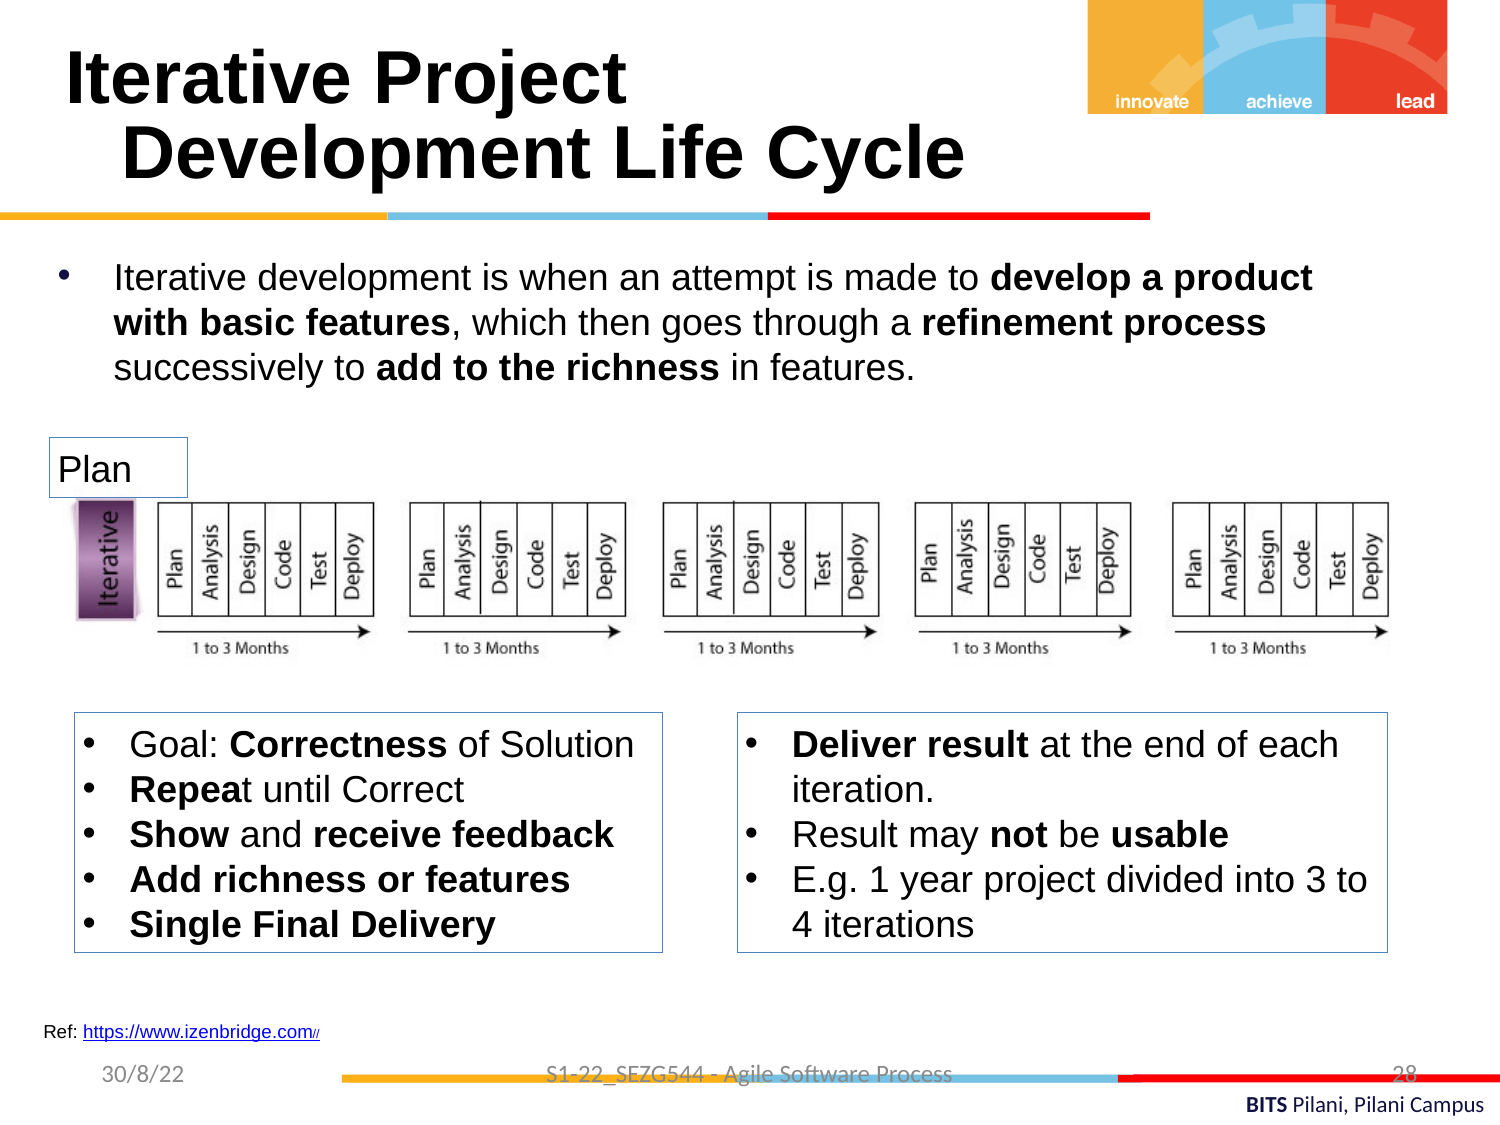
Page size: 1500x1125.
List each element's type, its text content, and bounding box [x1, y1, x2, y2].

text_box Goal: Correctness of Solution Repeat until Correct Show and receive feedback Add richness or features Single Final Delivery [74, 712, 663, 953]
text_box Plan [49, 437, 188, 498]
text_box 30/8/22 [82, 1050, 418, 1095]
text_box Iterative Project Development Life Cycle [57, 24, 1080, 213]
list Iterative development is when an attempt is made to develop a product with basic features, which then goes through a refinement process successively to add to the richness in features. [49, 244, 1401, 413]
text_box S1-22_SEZG544 - Agile Software Process [519, 1050, 980, 1095]
picture [62, 474, 1413, 695]
text_box Ref: https://www.izenbridge.com// [20, 1012, 362, 1050]
picture [1087, 0, 1448, 114]
slide_number 28 [1382, 1051, 1426, 1094]
text_box Deliver result at the end of each iteration. Result may not be usable E.g. 1 year project divided into 3 to 4 iterations [737, 712, 1388, 953]
